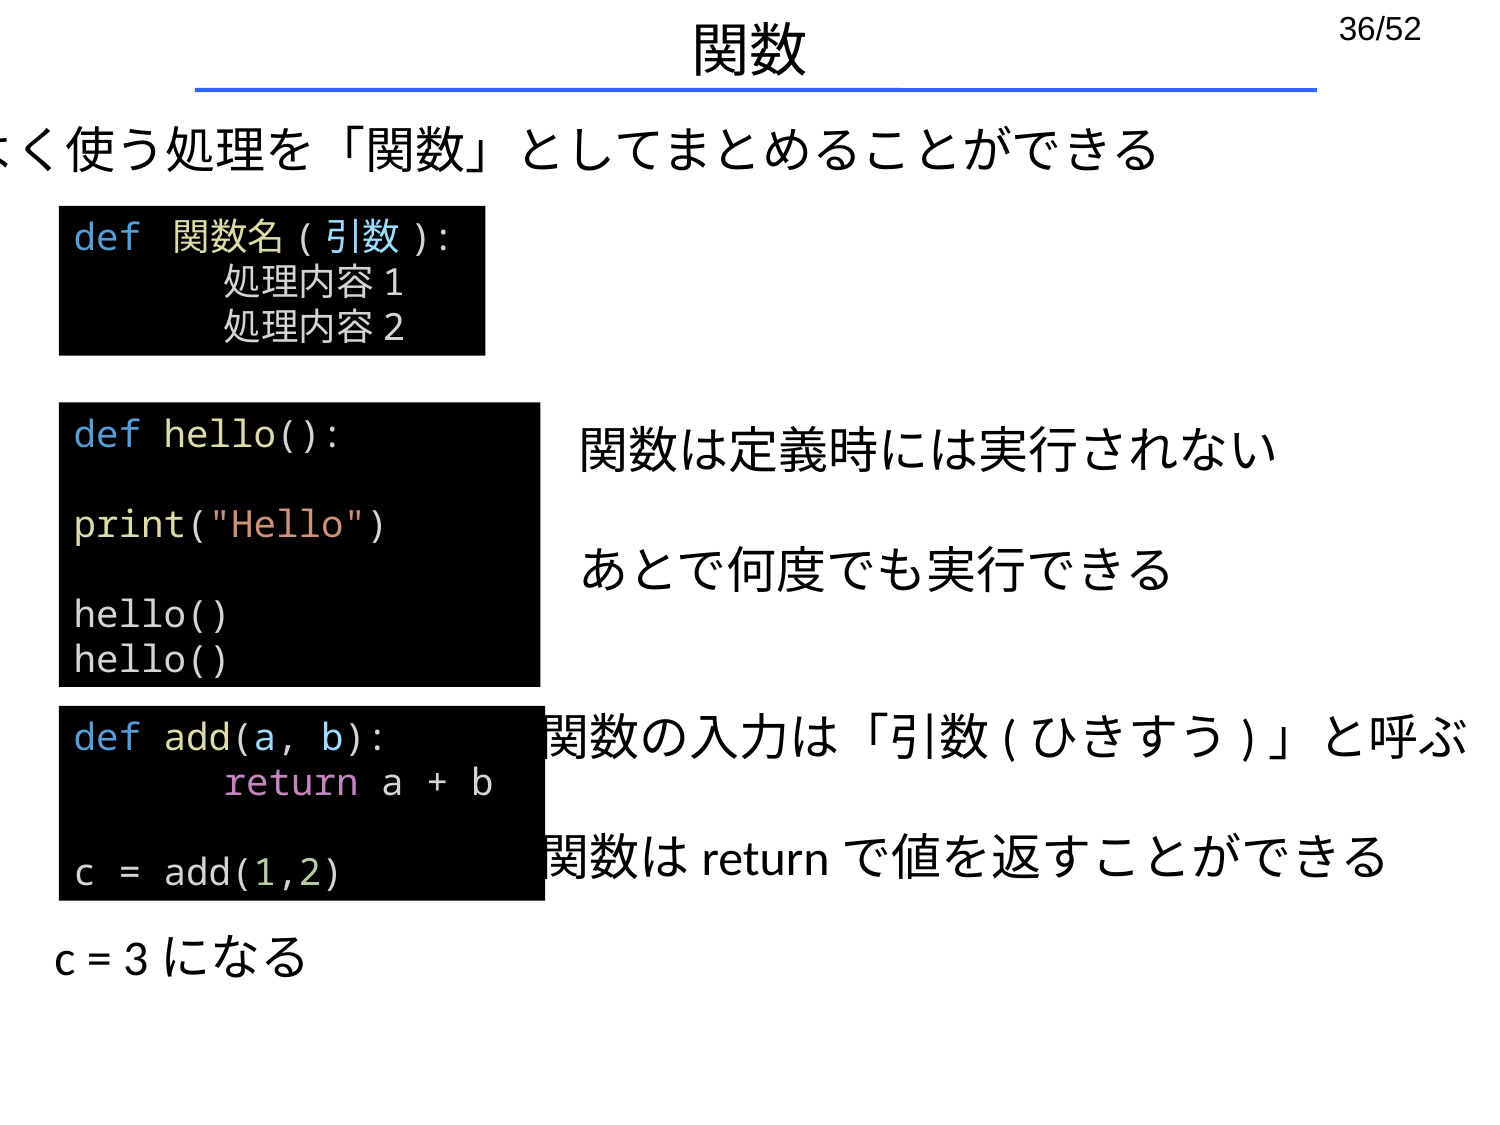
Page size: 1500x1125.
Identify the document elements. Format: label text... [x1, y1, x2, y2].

text_box 関数は定義時には実行されない あとで何度でも実行できる [563, 411, 1294, 606]
text_box def add(a, b): return a + b c = add(1,2) [58, 705, 546, 901]
text_box よく使う処理を「関数」としてまとめることができる [0, 111, 1176, 186]
text_box def hello(): print("Hello") hello() hello() [58, 402, 541, 687]
title 関数 [0, 5, 1500, 91]
text_box def 関数名(引数): 処理内容1 処理内容2 [58, 205, 486, 356]
text_box 関数の入力は「引数(ひきすう)」と呼ぶ 関数はreturnで値を返すことができる [524, 698, 1483, 894]
text_box c = 3になる [39, 917, 326, 993]
